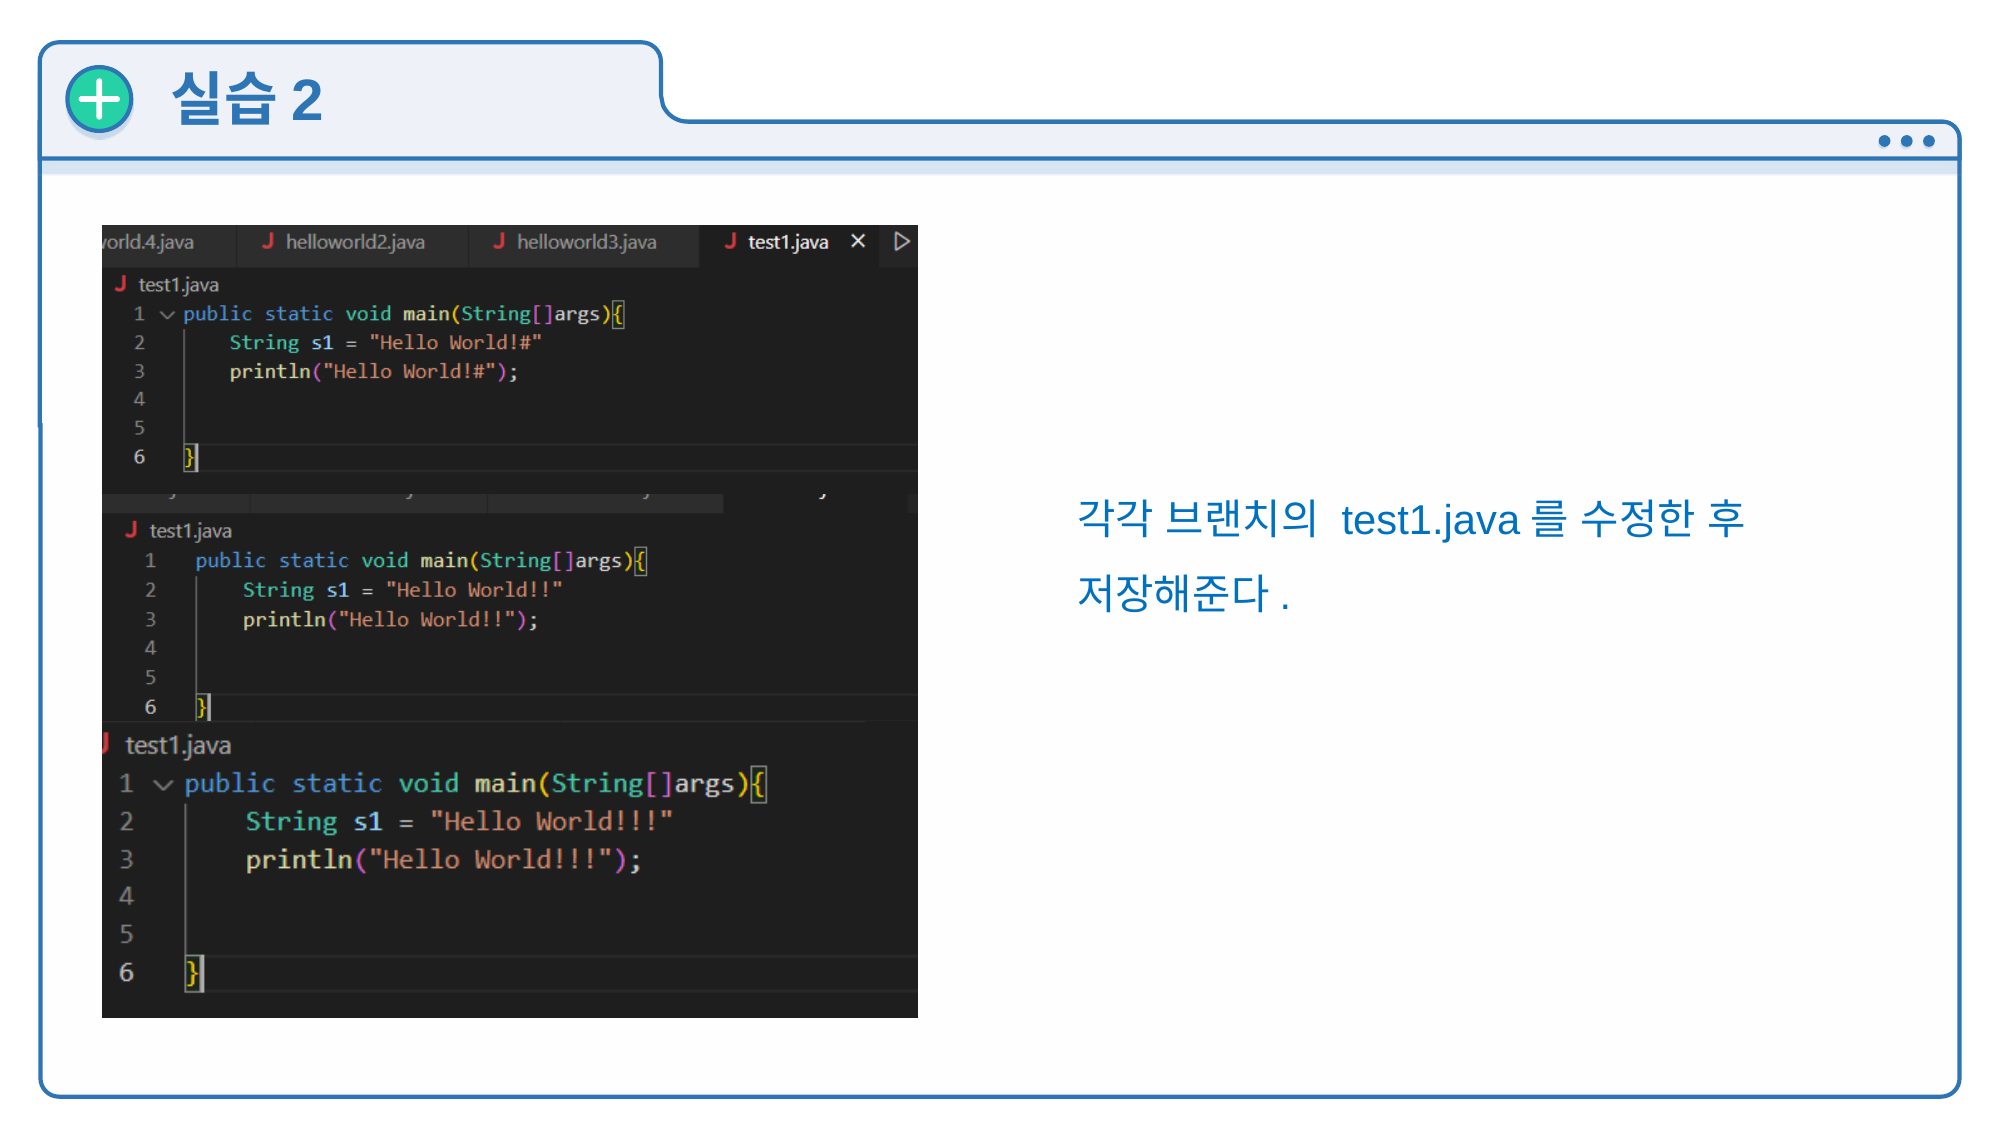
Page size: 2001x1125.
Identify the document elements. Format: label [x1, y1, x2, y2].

text_box [102, 225, 918, 1018]
text_box [39, 42, 1960, 1097]
text_box [67, 67, 132, 131]
